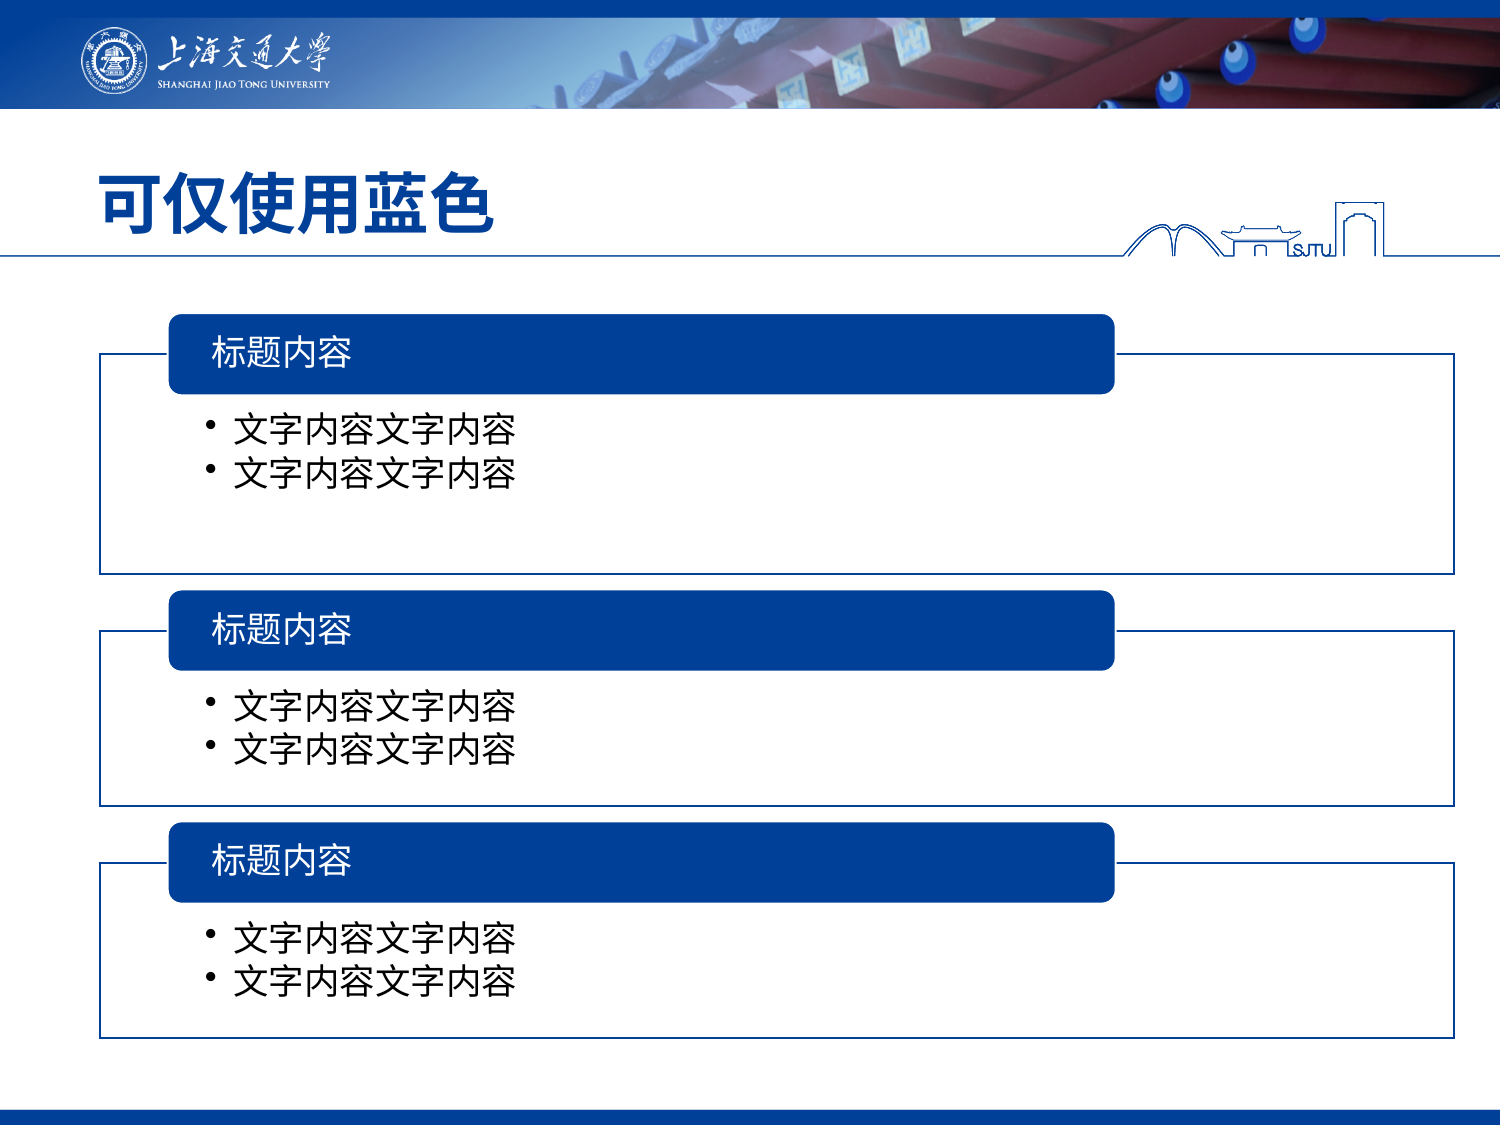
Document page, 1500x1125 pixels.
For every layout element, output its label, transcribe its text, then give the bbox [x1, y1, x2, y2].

title 可仅使用蓝色 [81, 160, 1455, 255]
picture [0, 18, 1500, 109]
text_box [99, 291, 1455, 1060]
